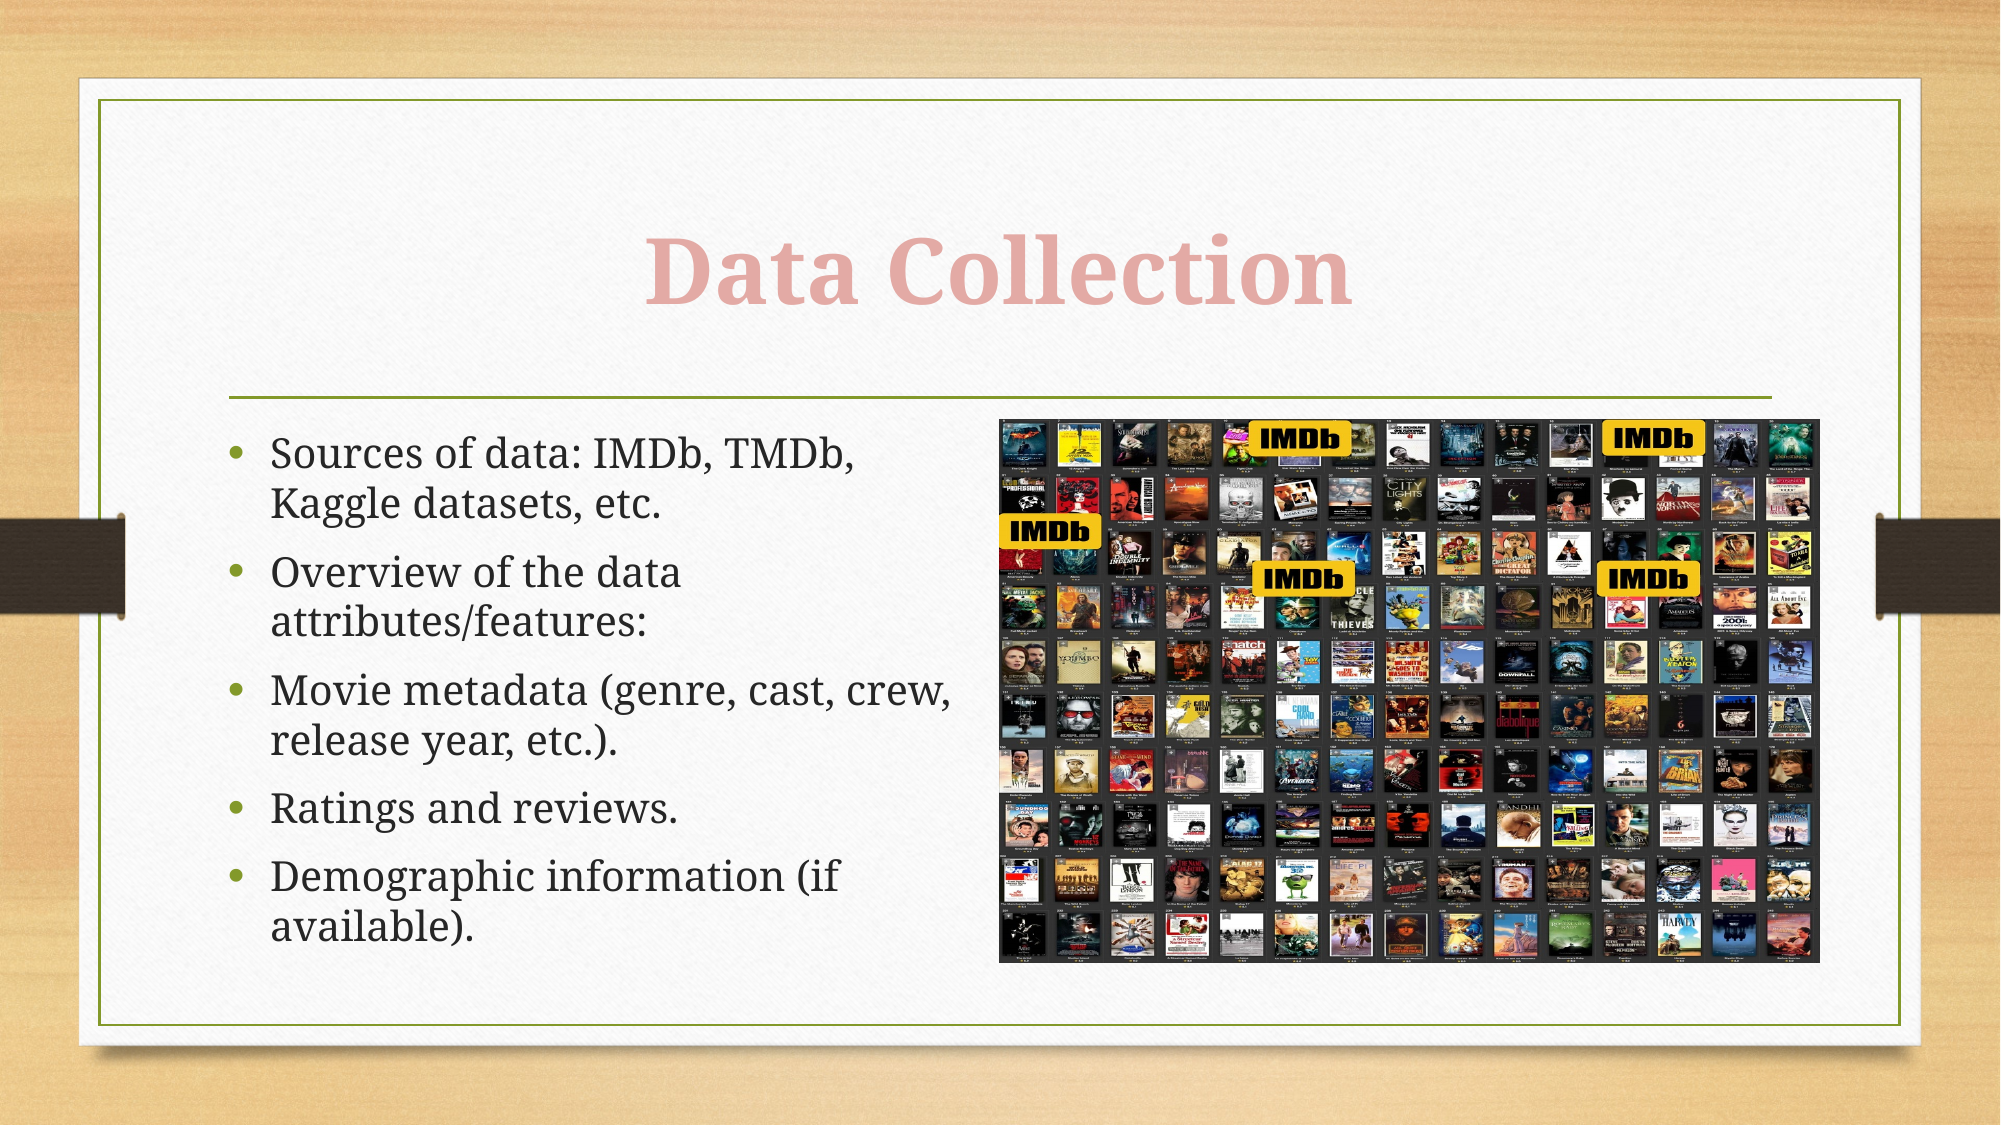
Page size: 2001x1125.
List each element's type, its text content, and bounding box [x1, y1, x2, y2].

picture [0, 0, 2001, 1125]
list Sources of data: IMDb, TMDb, Kaggle datasets, etc. Overview of the data attributes/features: Movie metadata (genre, cast, crew, release year, etc.). Ratings and reviews. Demographic information (if available). [213, 420, 987, 963]
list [999, 419, 1821, 964]
title Data Collection [212, 161, 1788, 375]
